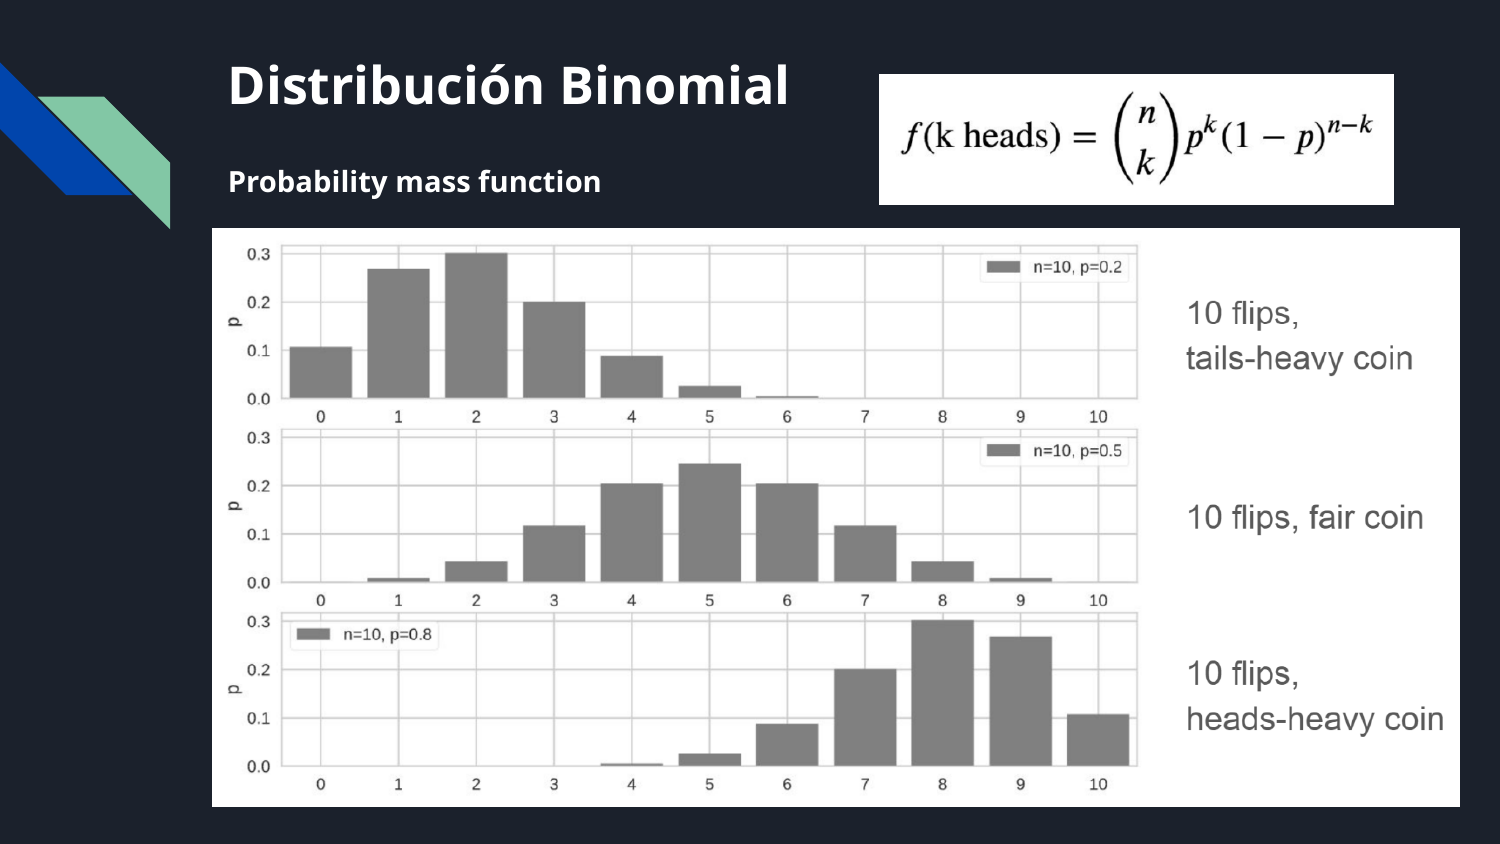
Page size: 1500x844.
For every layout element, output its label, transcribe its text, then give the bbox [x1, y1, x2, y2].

title Distribución Binomial Probability mass function [212, 64, 1368, 215]
picture [879, 74, 1394, 205]
picture [212, 227, 1460, 808]
